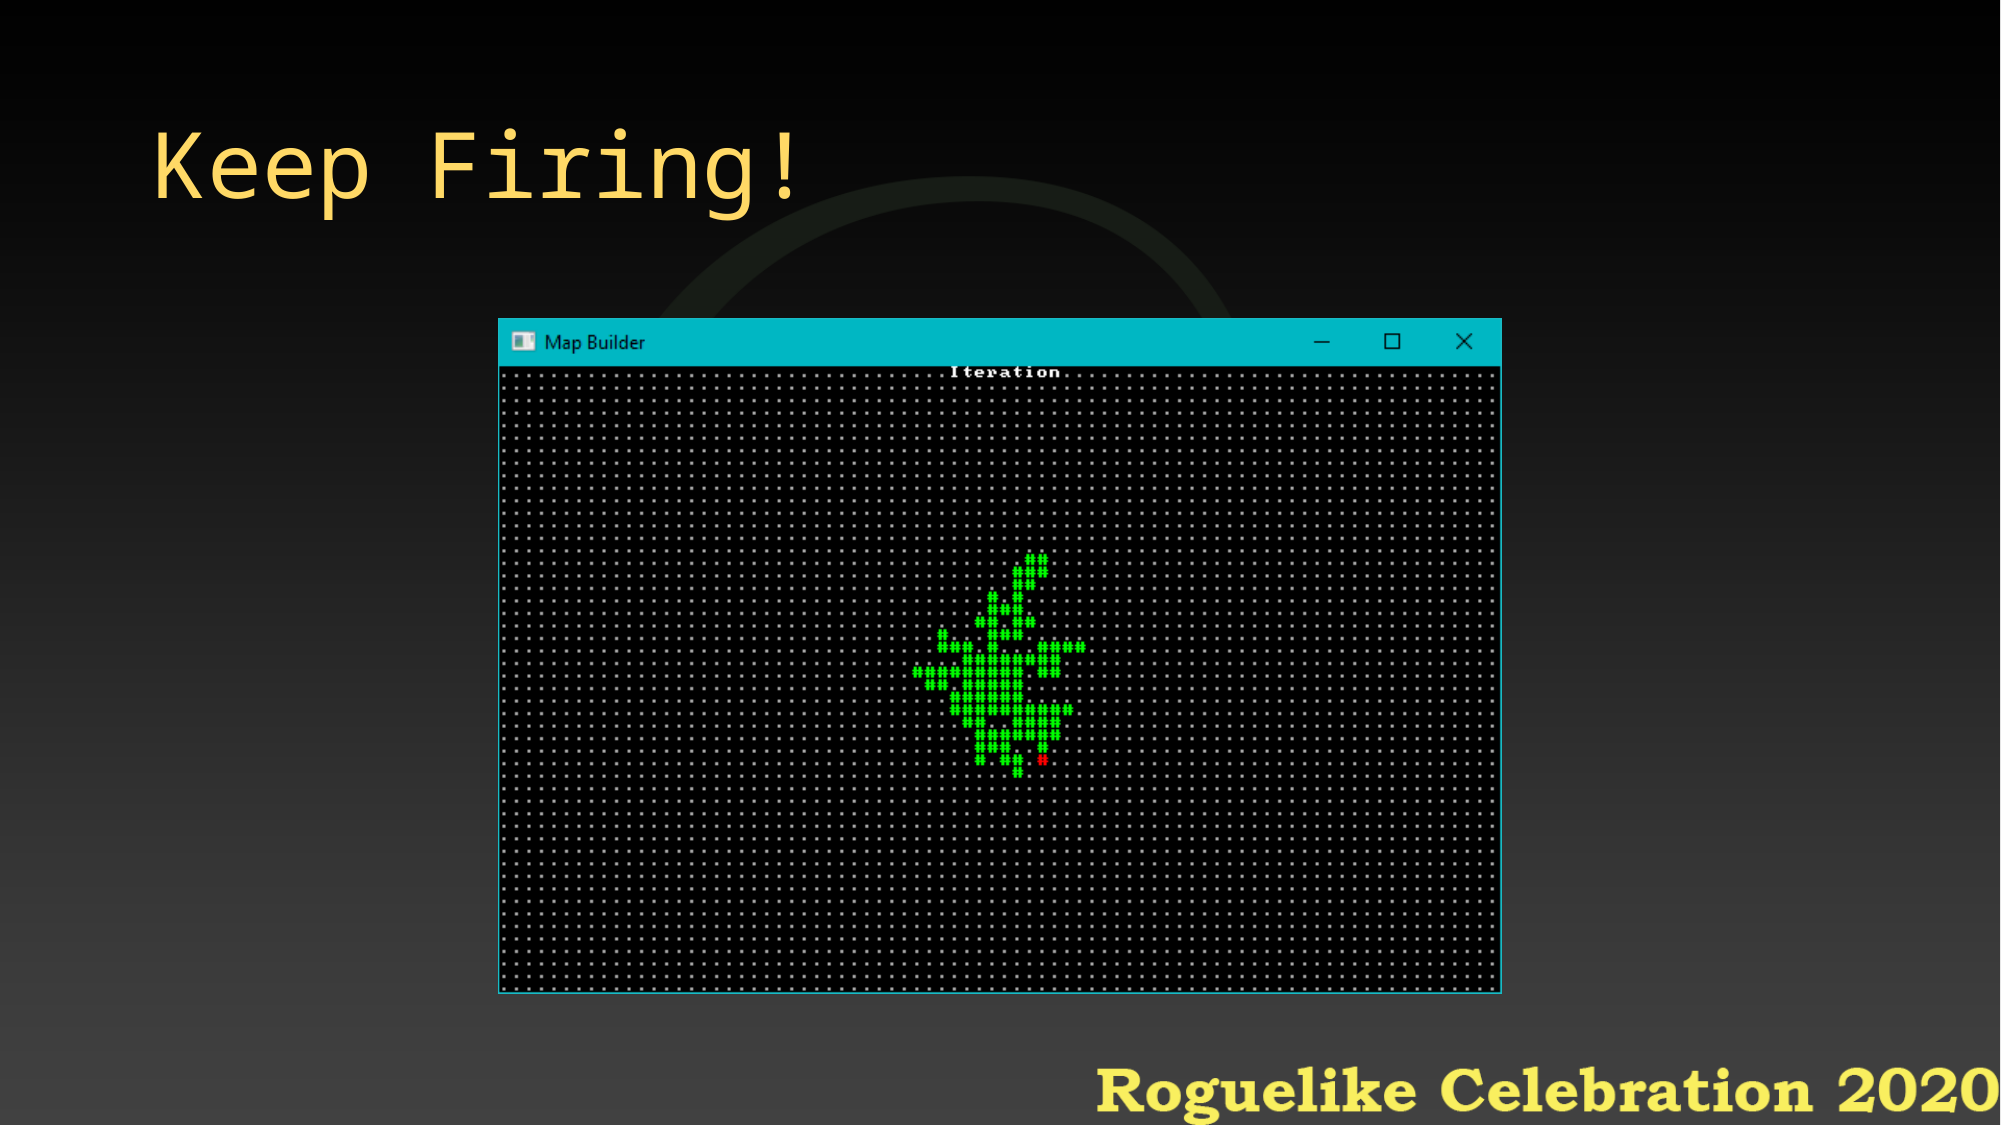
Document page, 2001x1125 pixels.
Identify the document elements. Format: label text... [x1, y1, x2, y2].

picture [0, 0, 2001, 1125]
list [498, 318, 1502, 994]
title Keep Firing! [137, 59, 1863, 278]
